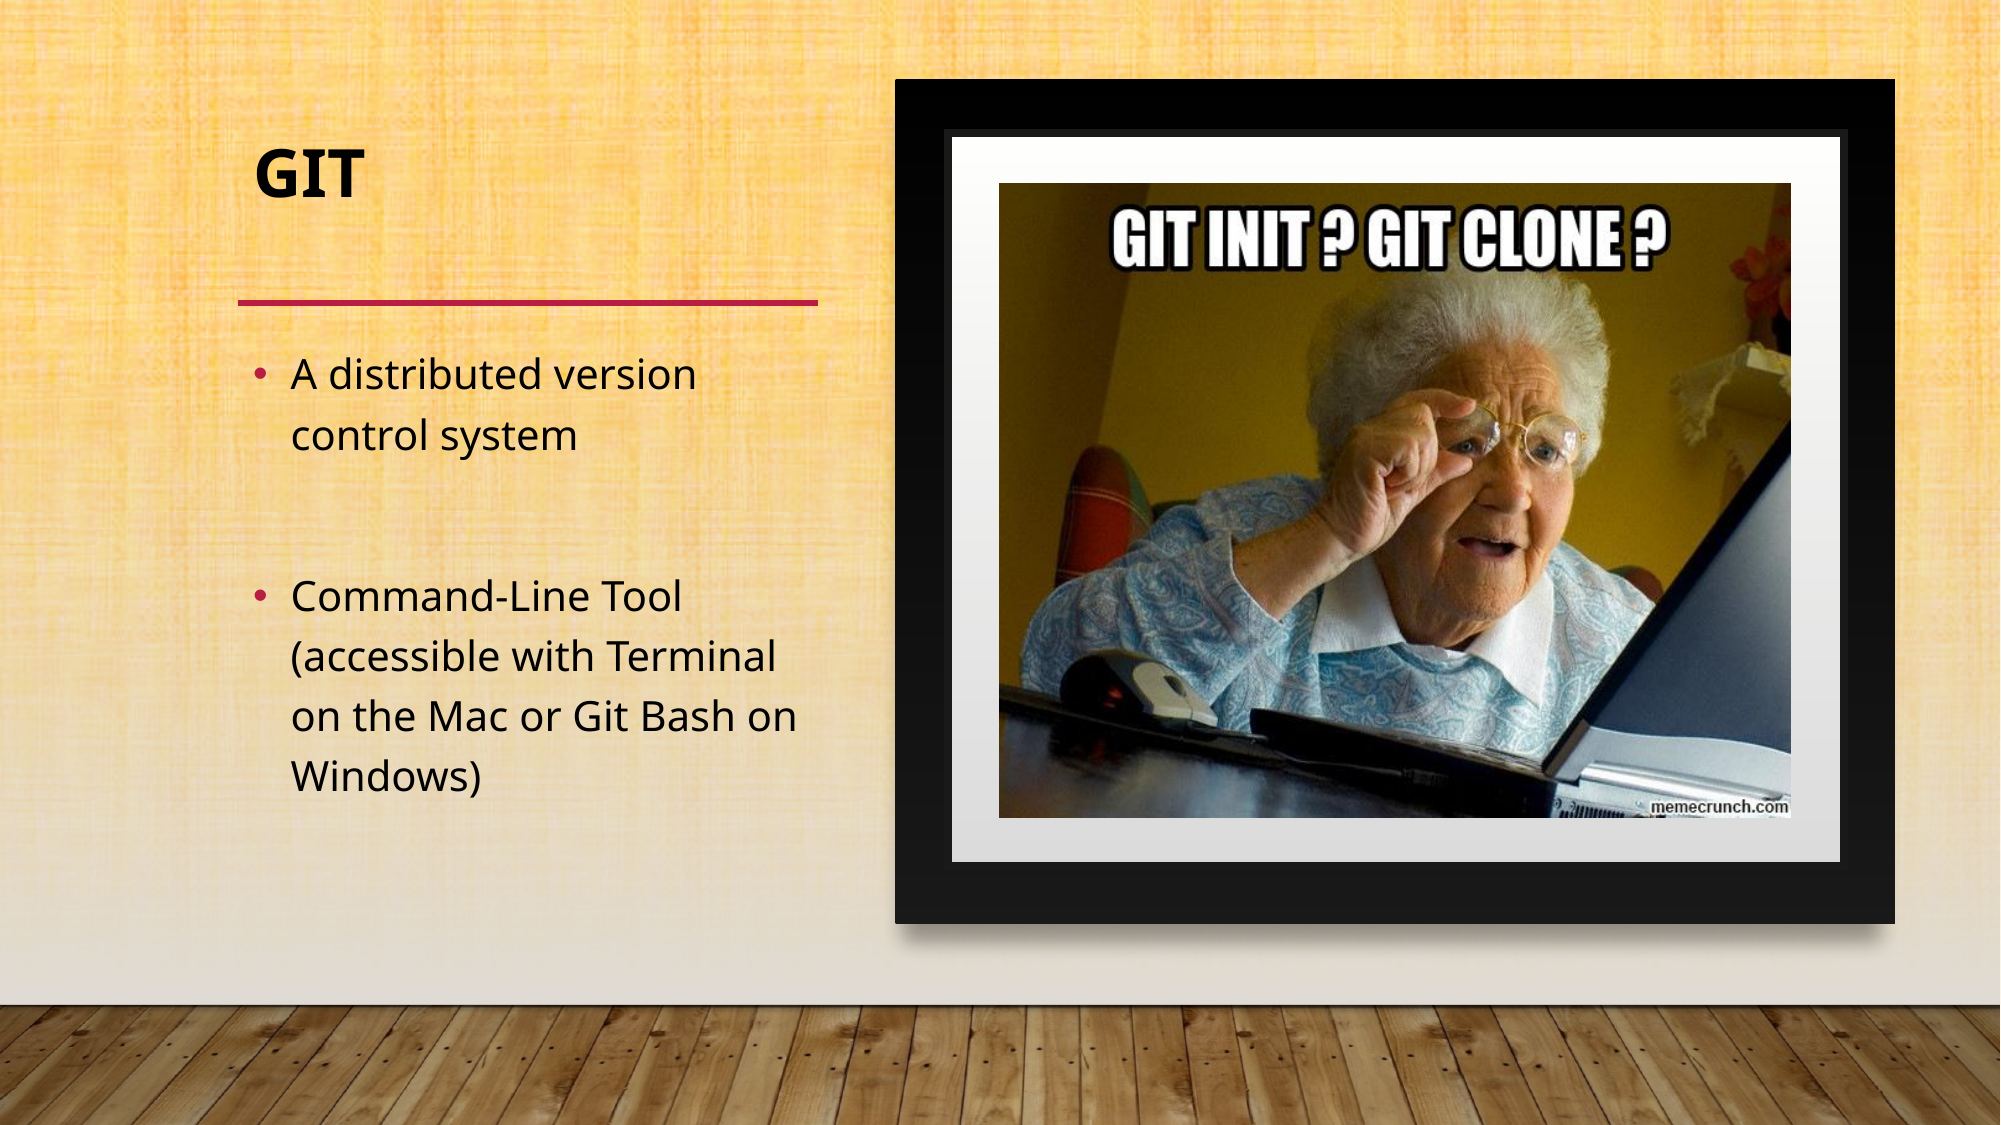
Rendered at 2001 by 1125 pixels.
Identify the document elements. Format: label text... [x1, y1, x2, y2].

list A distributed version control system Command-Line Tool (accessible with Terminal on the Mac or Git Bash on Windows) [238, 330, 817, 897]
text_box [0, 0, 2000, 330]
picture [0, 1005, 2001, 1125]
title Git [238, 131, 818, 302]
picture [999, 182, 1791, 818]
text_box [895, 78, 1896, 924]
text_box [0, 330, 2000, 1004]
